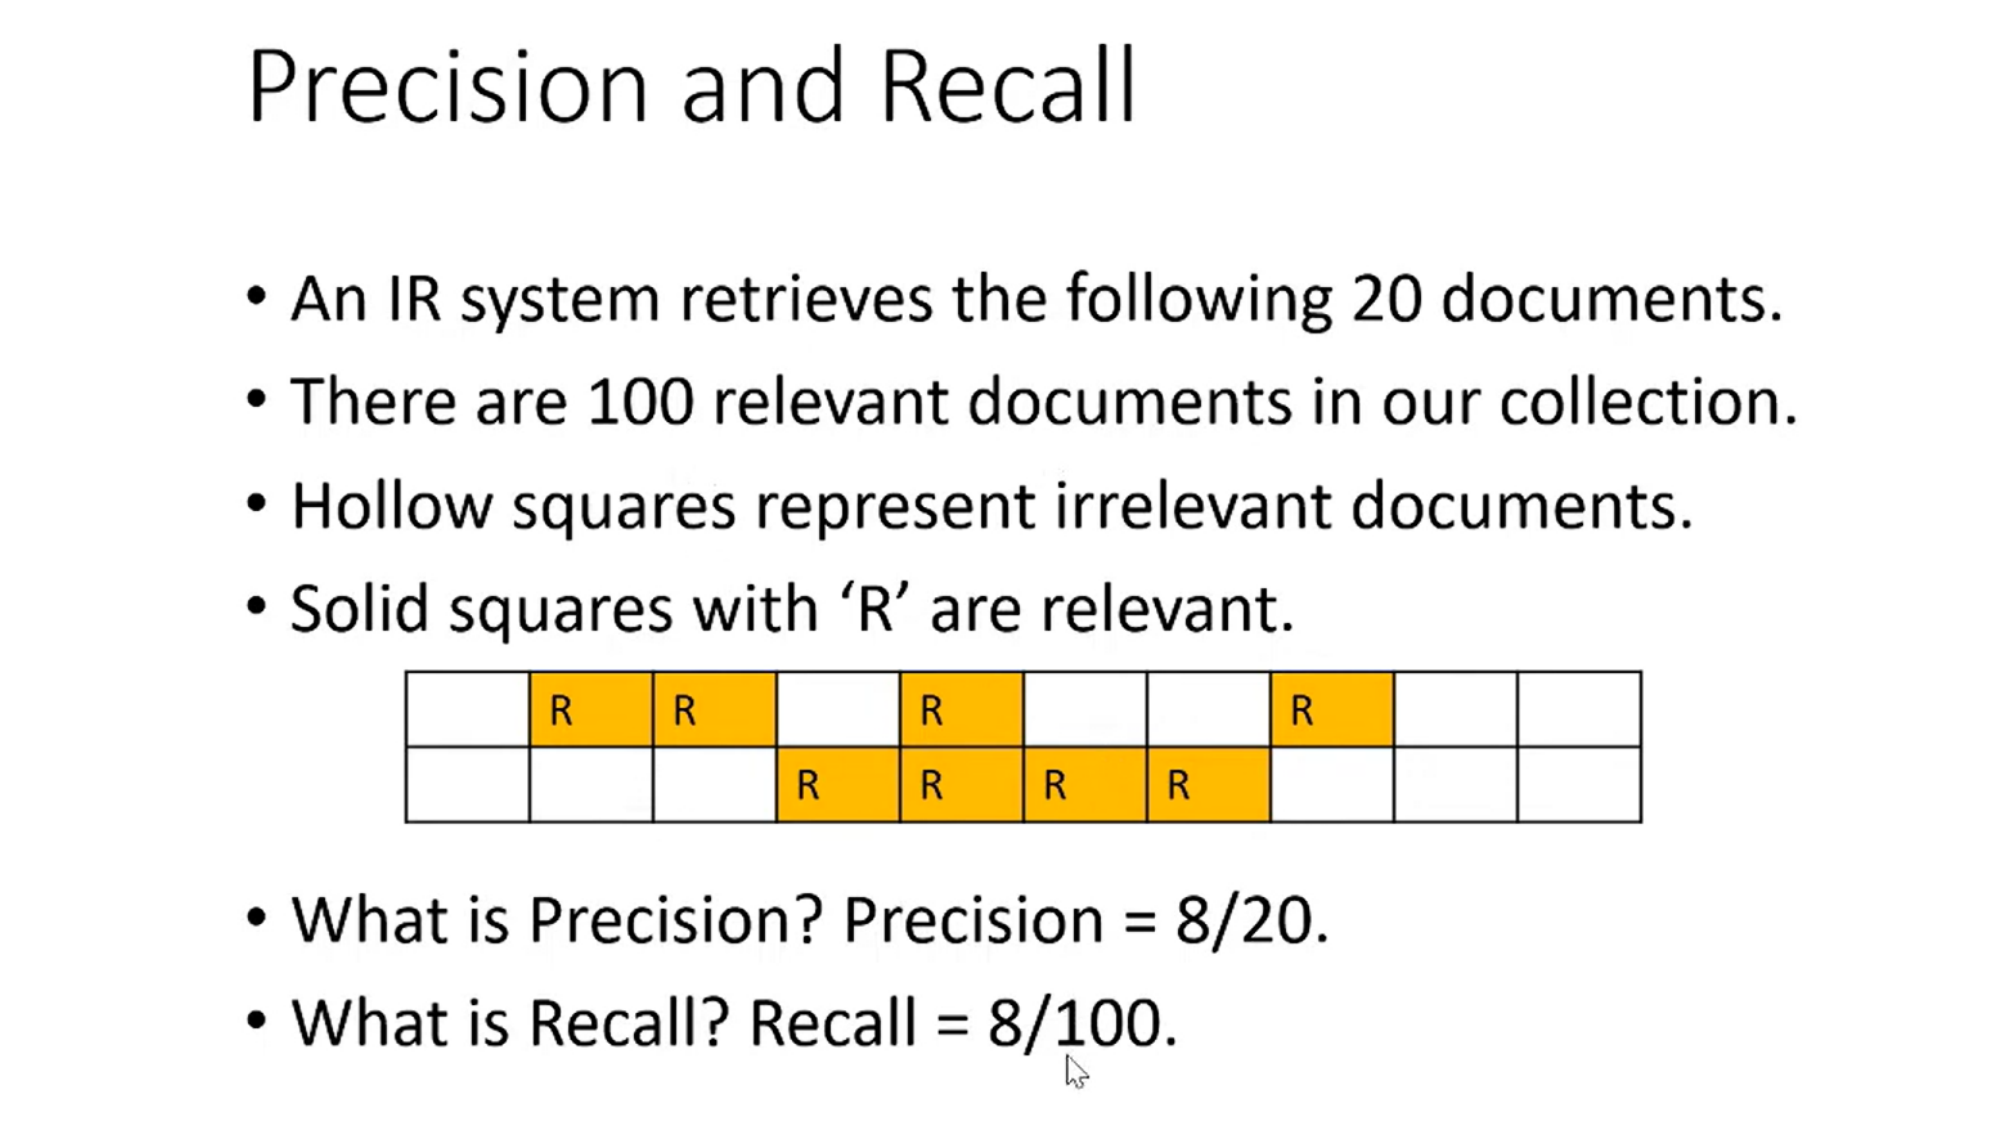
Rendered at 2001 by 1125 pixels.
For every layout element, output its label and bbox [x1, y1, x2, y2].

picture [180, 0, 1820, 1125]
